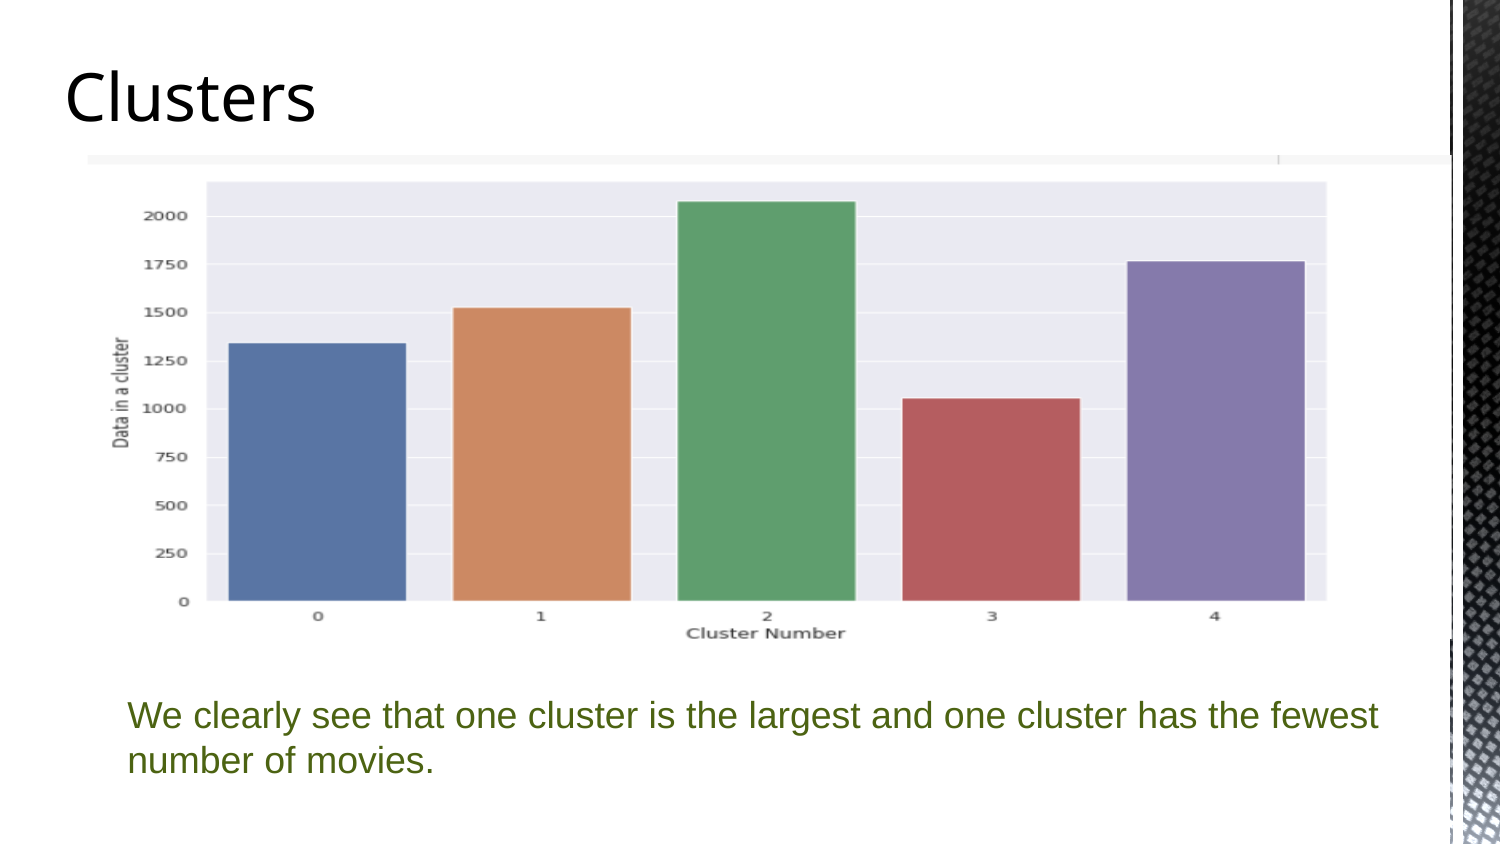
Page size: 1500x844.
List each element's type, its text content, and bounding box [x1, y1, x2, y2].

text_box [87, 155, 1452, 639]
title Clusters [62, 22, 461, 166]
picture [1447, 0, 1500, 844]
text_box We clearly see that one cluster is the largest and one cluster has the fewest number of movies. [112, 683, 1425, 789]
